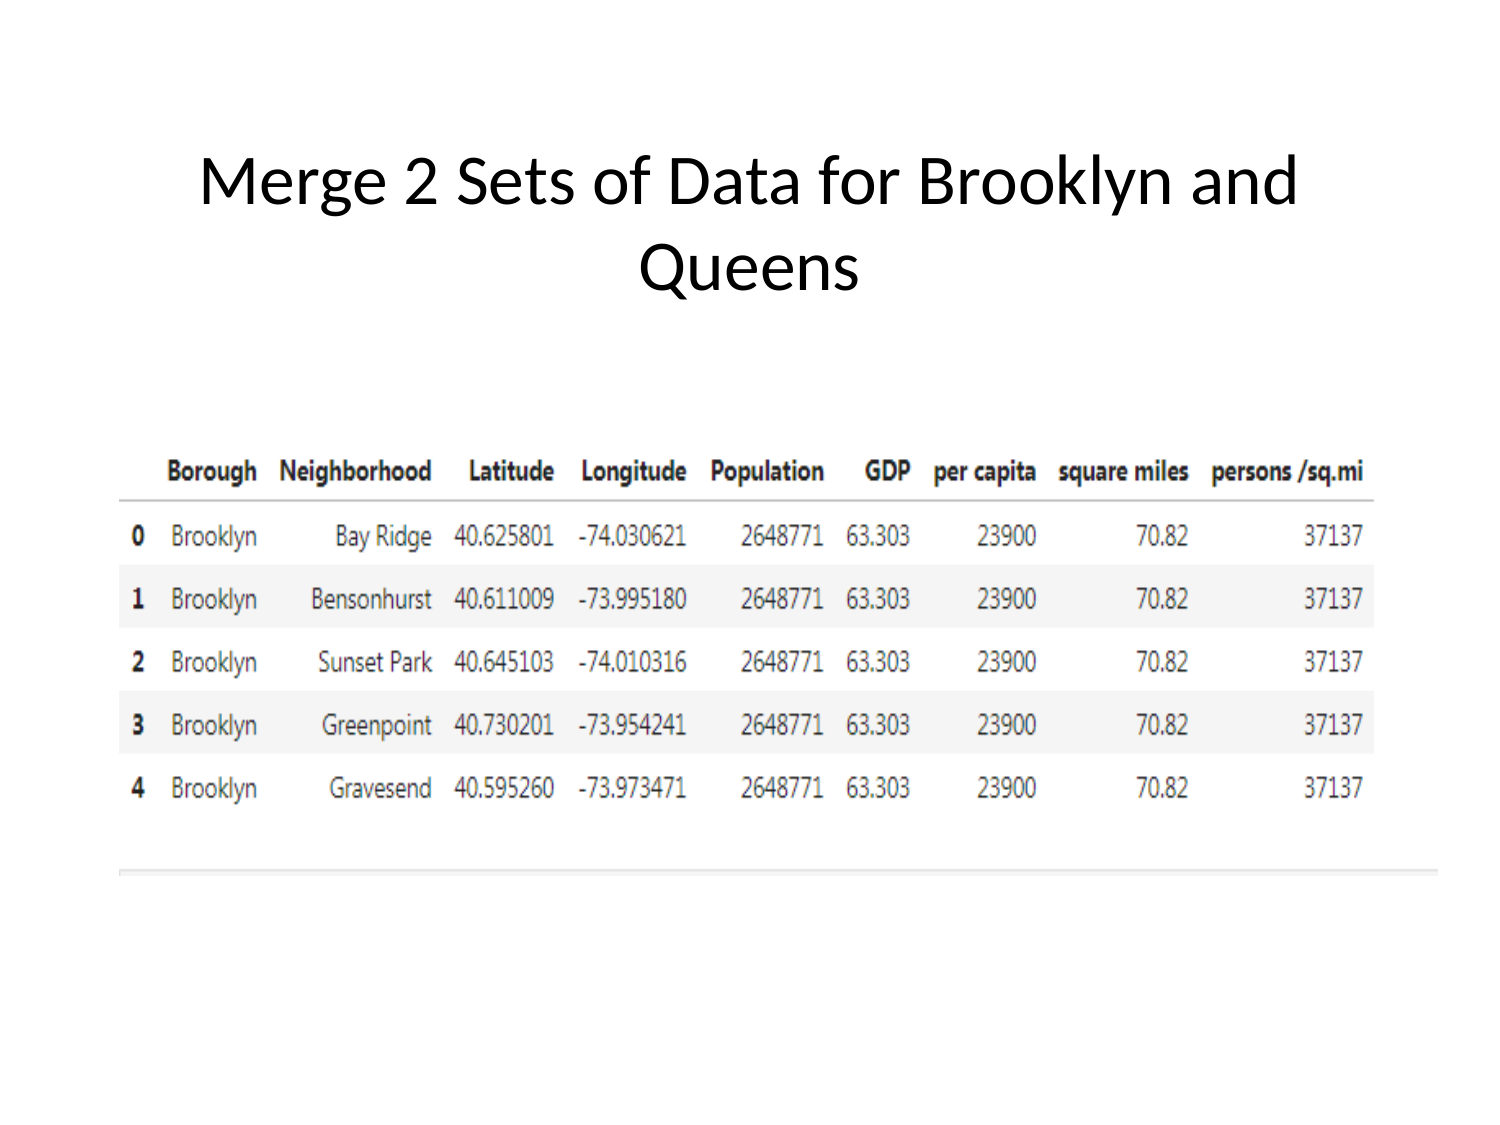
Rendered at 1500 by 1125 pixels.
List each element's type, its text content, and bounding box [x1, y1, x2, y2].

picture [119, 437, 1438, 876]
title Merge 2 Sets of Data for Brooklyn and Queens [75, 125, 1425, 313]
